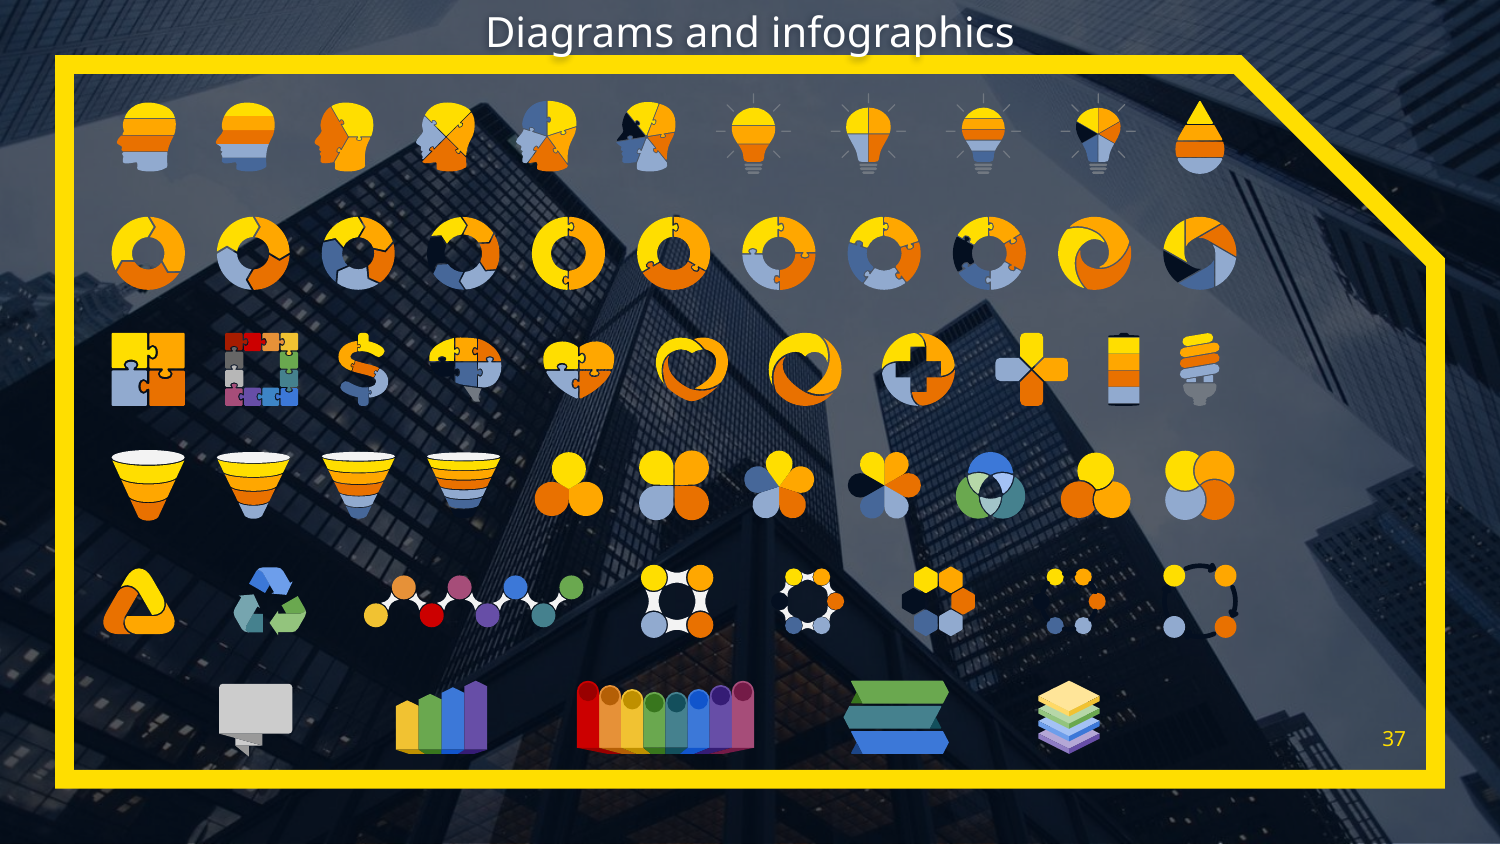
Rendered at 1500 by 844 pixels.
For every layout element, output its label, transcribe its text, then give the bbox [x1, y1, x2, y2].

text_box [111, 449, 185, 521]
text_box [881, 332, 956, 407]
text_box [363, 575, 584, 628]
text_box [576, 680, 755, 755]
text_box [1175, 100, 1225, 175]
picture [74, 74, 1426, 769]
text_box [901, 566, 976, 637]
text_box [111, 332, 185, 407]
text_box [415, 100, 477, 175]
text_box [843, 680, 950, 755]
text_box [1038, 680, 1100, 754]
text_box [515, 100, 578, 175]
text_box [216, 216, 290, 291]
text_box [111, 216, 186, 291]
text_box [742, 450, 816, 521]
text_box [321, 451, 396, 520]
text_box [395, 680, 488, 754]
slide_number 37 [1366, 711, 1406, 755]
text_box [216, 451, 291, 519]
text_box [1032, 568, 1106, 635]
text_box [116, 100, 177, 175]
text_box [426, 452, 501, 519]
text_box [1163, 216, 1237, 291]
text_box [830, 93, 907, 175]
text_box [768, 332, 842, 407]
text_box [995, 332, 1069, 407]
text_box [428, 336, 502, 402]
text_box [1057, 216, 1132, 291]
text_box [742, 216, 816, 291]
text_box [224, 332, 299, 407]
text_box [615, 100, 677, 175]
title Diagrams and infographics [140, 0, 1360, 56]
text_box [1163, 450, 1237, 521]
picture [0, 0, 1500, 844]
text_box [314, 100, 377, 175]
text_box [531, 216, 606, 291]
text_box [338, 332, 389, 407]
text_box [770, 568, 845, 635]
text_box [847, 216, 921, 291]
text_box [640, 564, 714, 639]
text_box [426, 216, 501, 291]
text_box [952, 216, 1027, 291]
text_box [102, 568, 176, 635]
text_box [1179, 332, 1221, 407]
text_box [637, 448, 711, 523]
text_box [321, 216, 395, 291]
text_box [218, 683, 293, 757]
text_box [1060, 93, 1137, 175]
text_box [715, 93, 792, 175]
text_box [945, 93, 1022, 175]
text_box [541, 339, 616, 400]
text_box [531, 451, 606, 519]
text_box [233, 567, 307, 636]
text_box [636, 216, 711, 291]
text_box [952, 451, 1027, 519]
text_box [1057, 452, 1132, 519]
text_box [847, 450, 922, 521]
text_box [215, 100, 276, 175]
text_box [655, 337, 729, 402]
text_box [1163, 564, 1237, 639]
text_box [1108, 332, 1140, 407]
